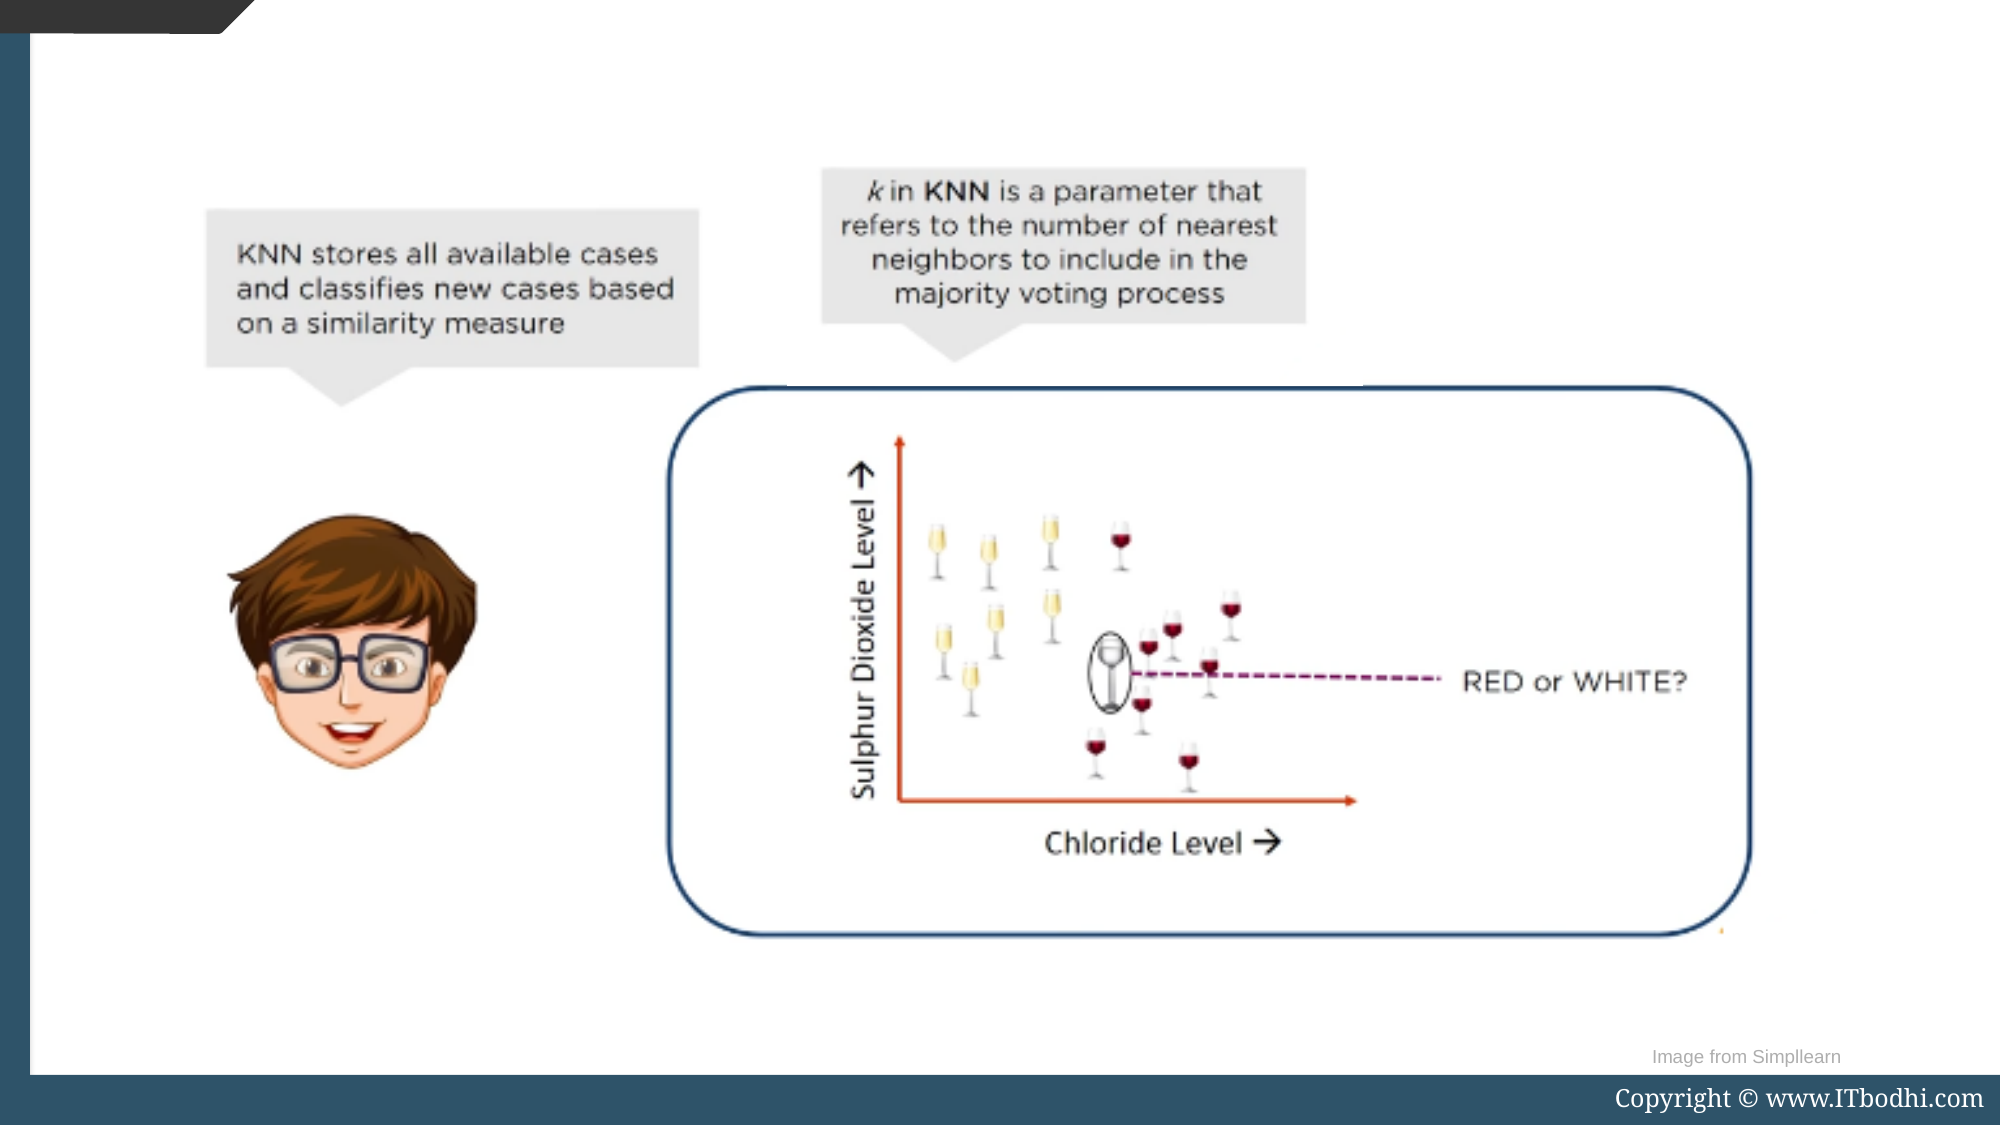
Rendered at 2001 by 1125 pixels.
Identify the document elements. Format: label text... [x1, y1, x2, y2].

picture [149, 137, 1910, 963]
text_box Image from Simpllearn [1637, 1037, 2000, 1075]
text_box Copyright © www.ITbodhi.com [24, 1074, 2000, 1125]
